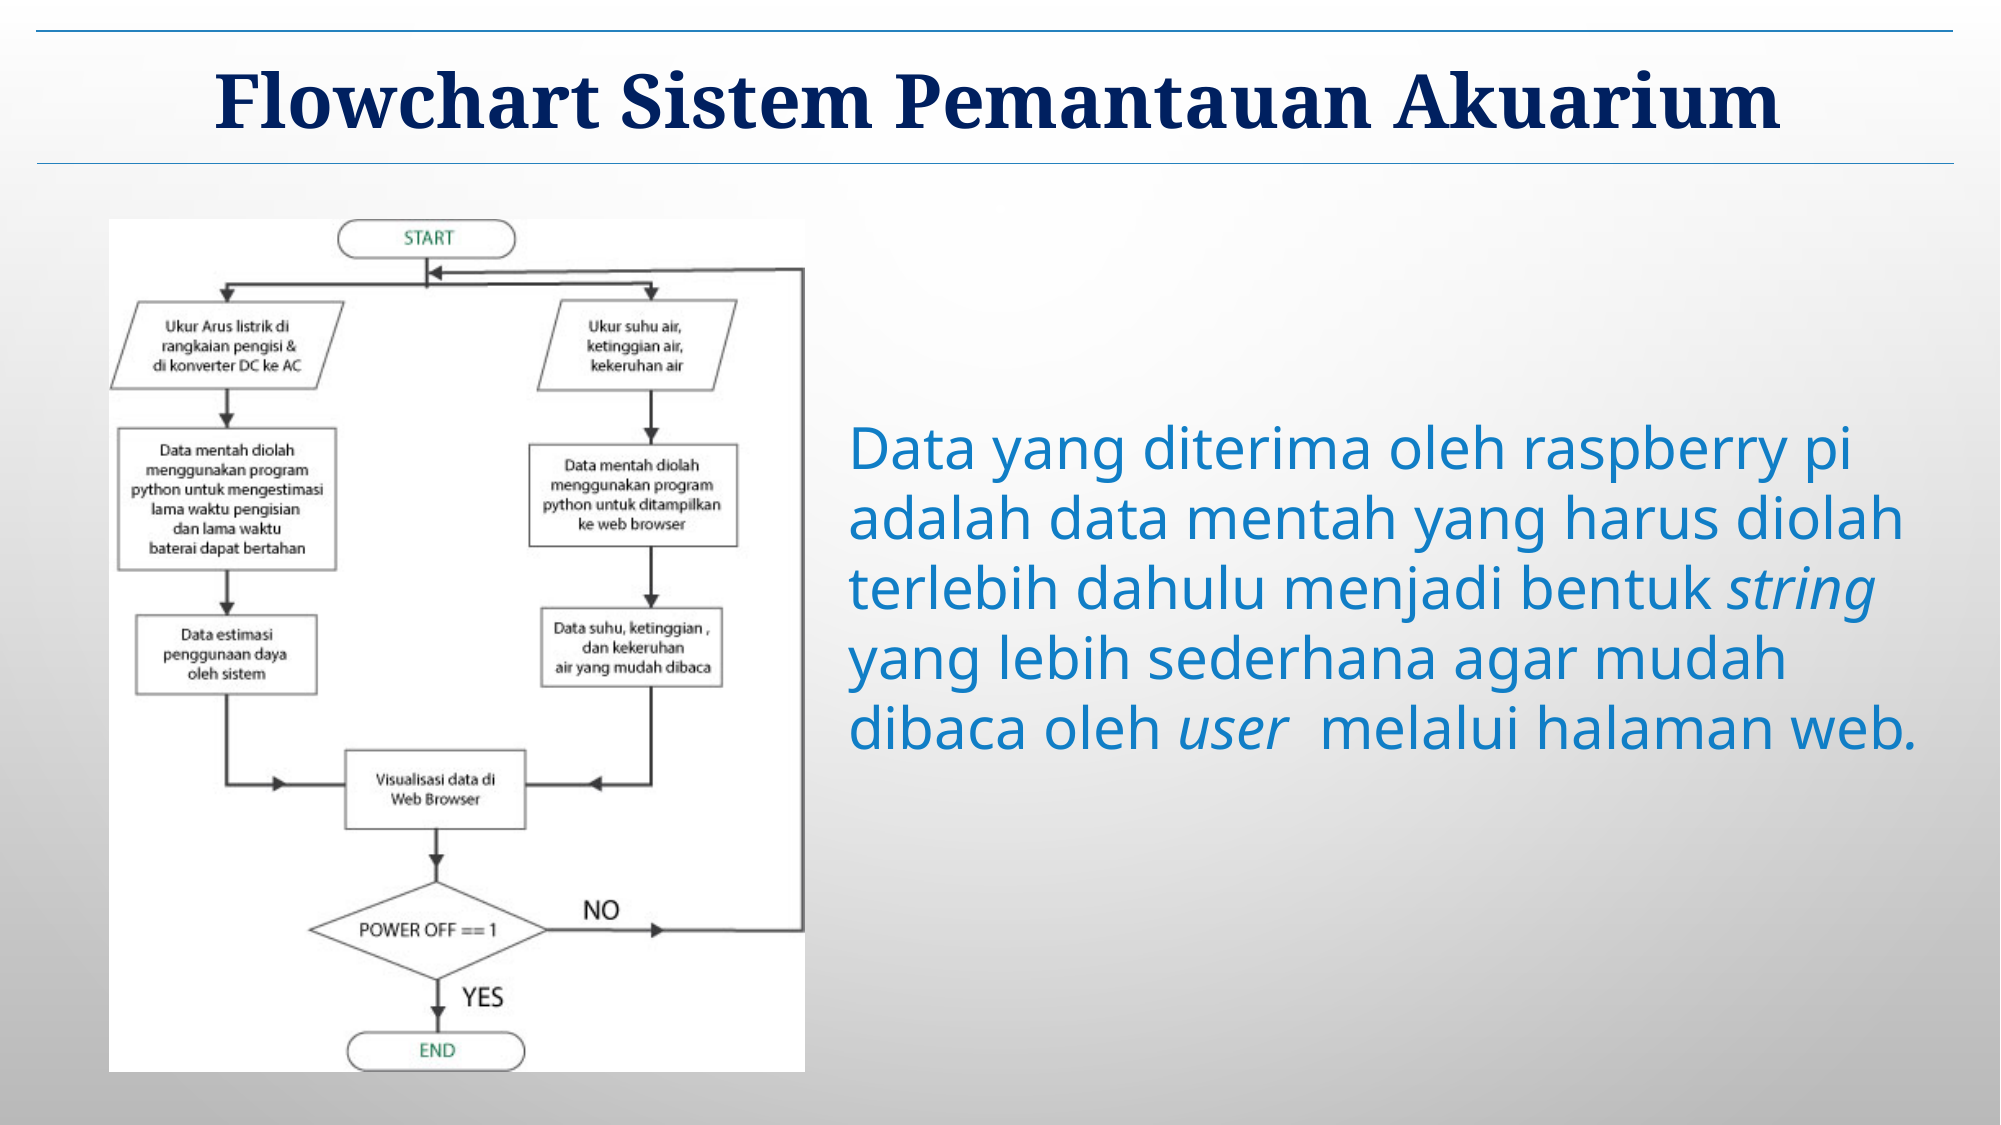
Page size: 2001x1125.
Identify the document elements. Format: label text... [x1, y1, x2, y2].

picture [0, 0, 2000, 53]
text_box Flowchart Sistem Pemantauan Akuarium [0, 53, 2000, 144]
picture [0, 144, 2000, 1125]
text_box Data yang diterima oleh raspberry pi adalah data mentah yang harus diolah terlebih dahulu menjadi bentuk string yang lebih sederhana agar mudah dibaca oleh user melalui halaman web. [833, 403, 1935, 769]
